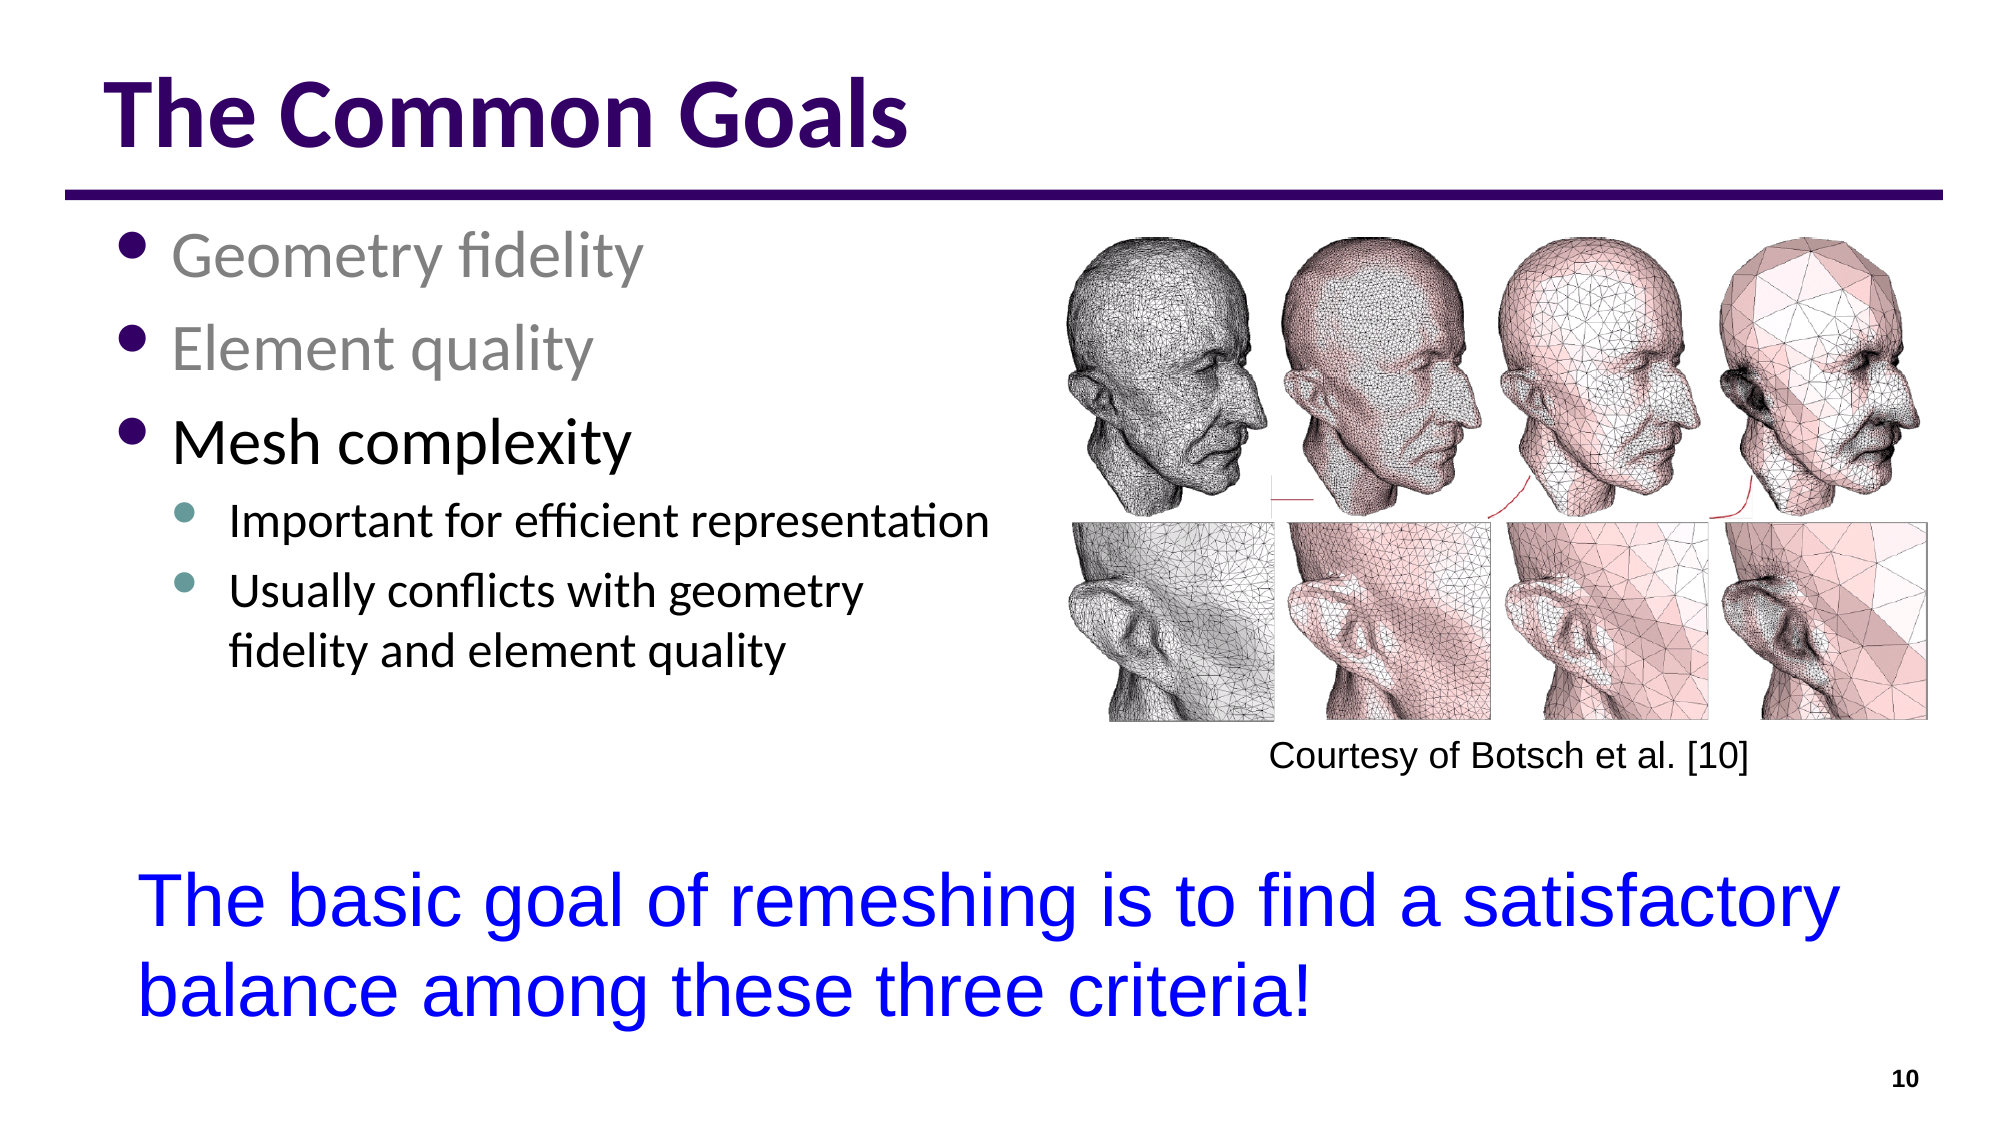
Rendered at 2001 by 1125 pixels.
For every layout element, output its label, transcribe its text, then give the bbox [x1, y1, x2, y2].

picture [1062, 235, 1935, 724]
slide_number 10 [1669, 1054, 1935, 1098]
text_box The basic goal of remeshing is to find a satisfactory balance among these three criteria! [122, 843, 1934, 1039]
text_box Courtesy of Botsch et al. [10] [1253, 732, 1773, 784]
list Geometry fidelity Element quality Mesh complexity Important for efficient representation Usually conflicts with geometry fidelity and element quality [99, 203, 1020, 1042]
title The Common Goals [88, 4, 1916, 176]
